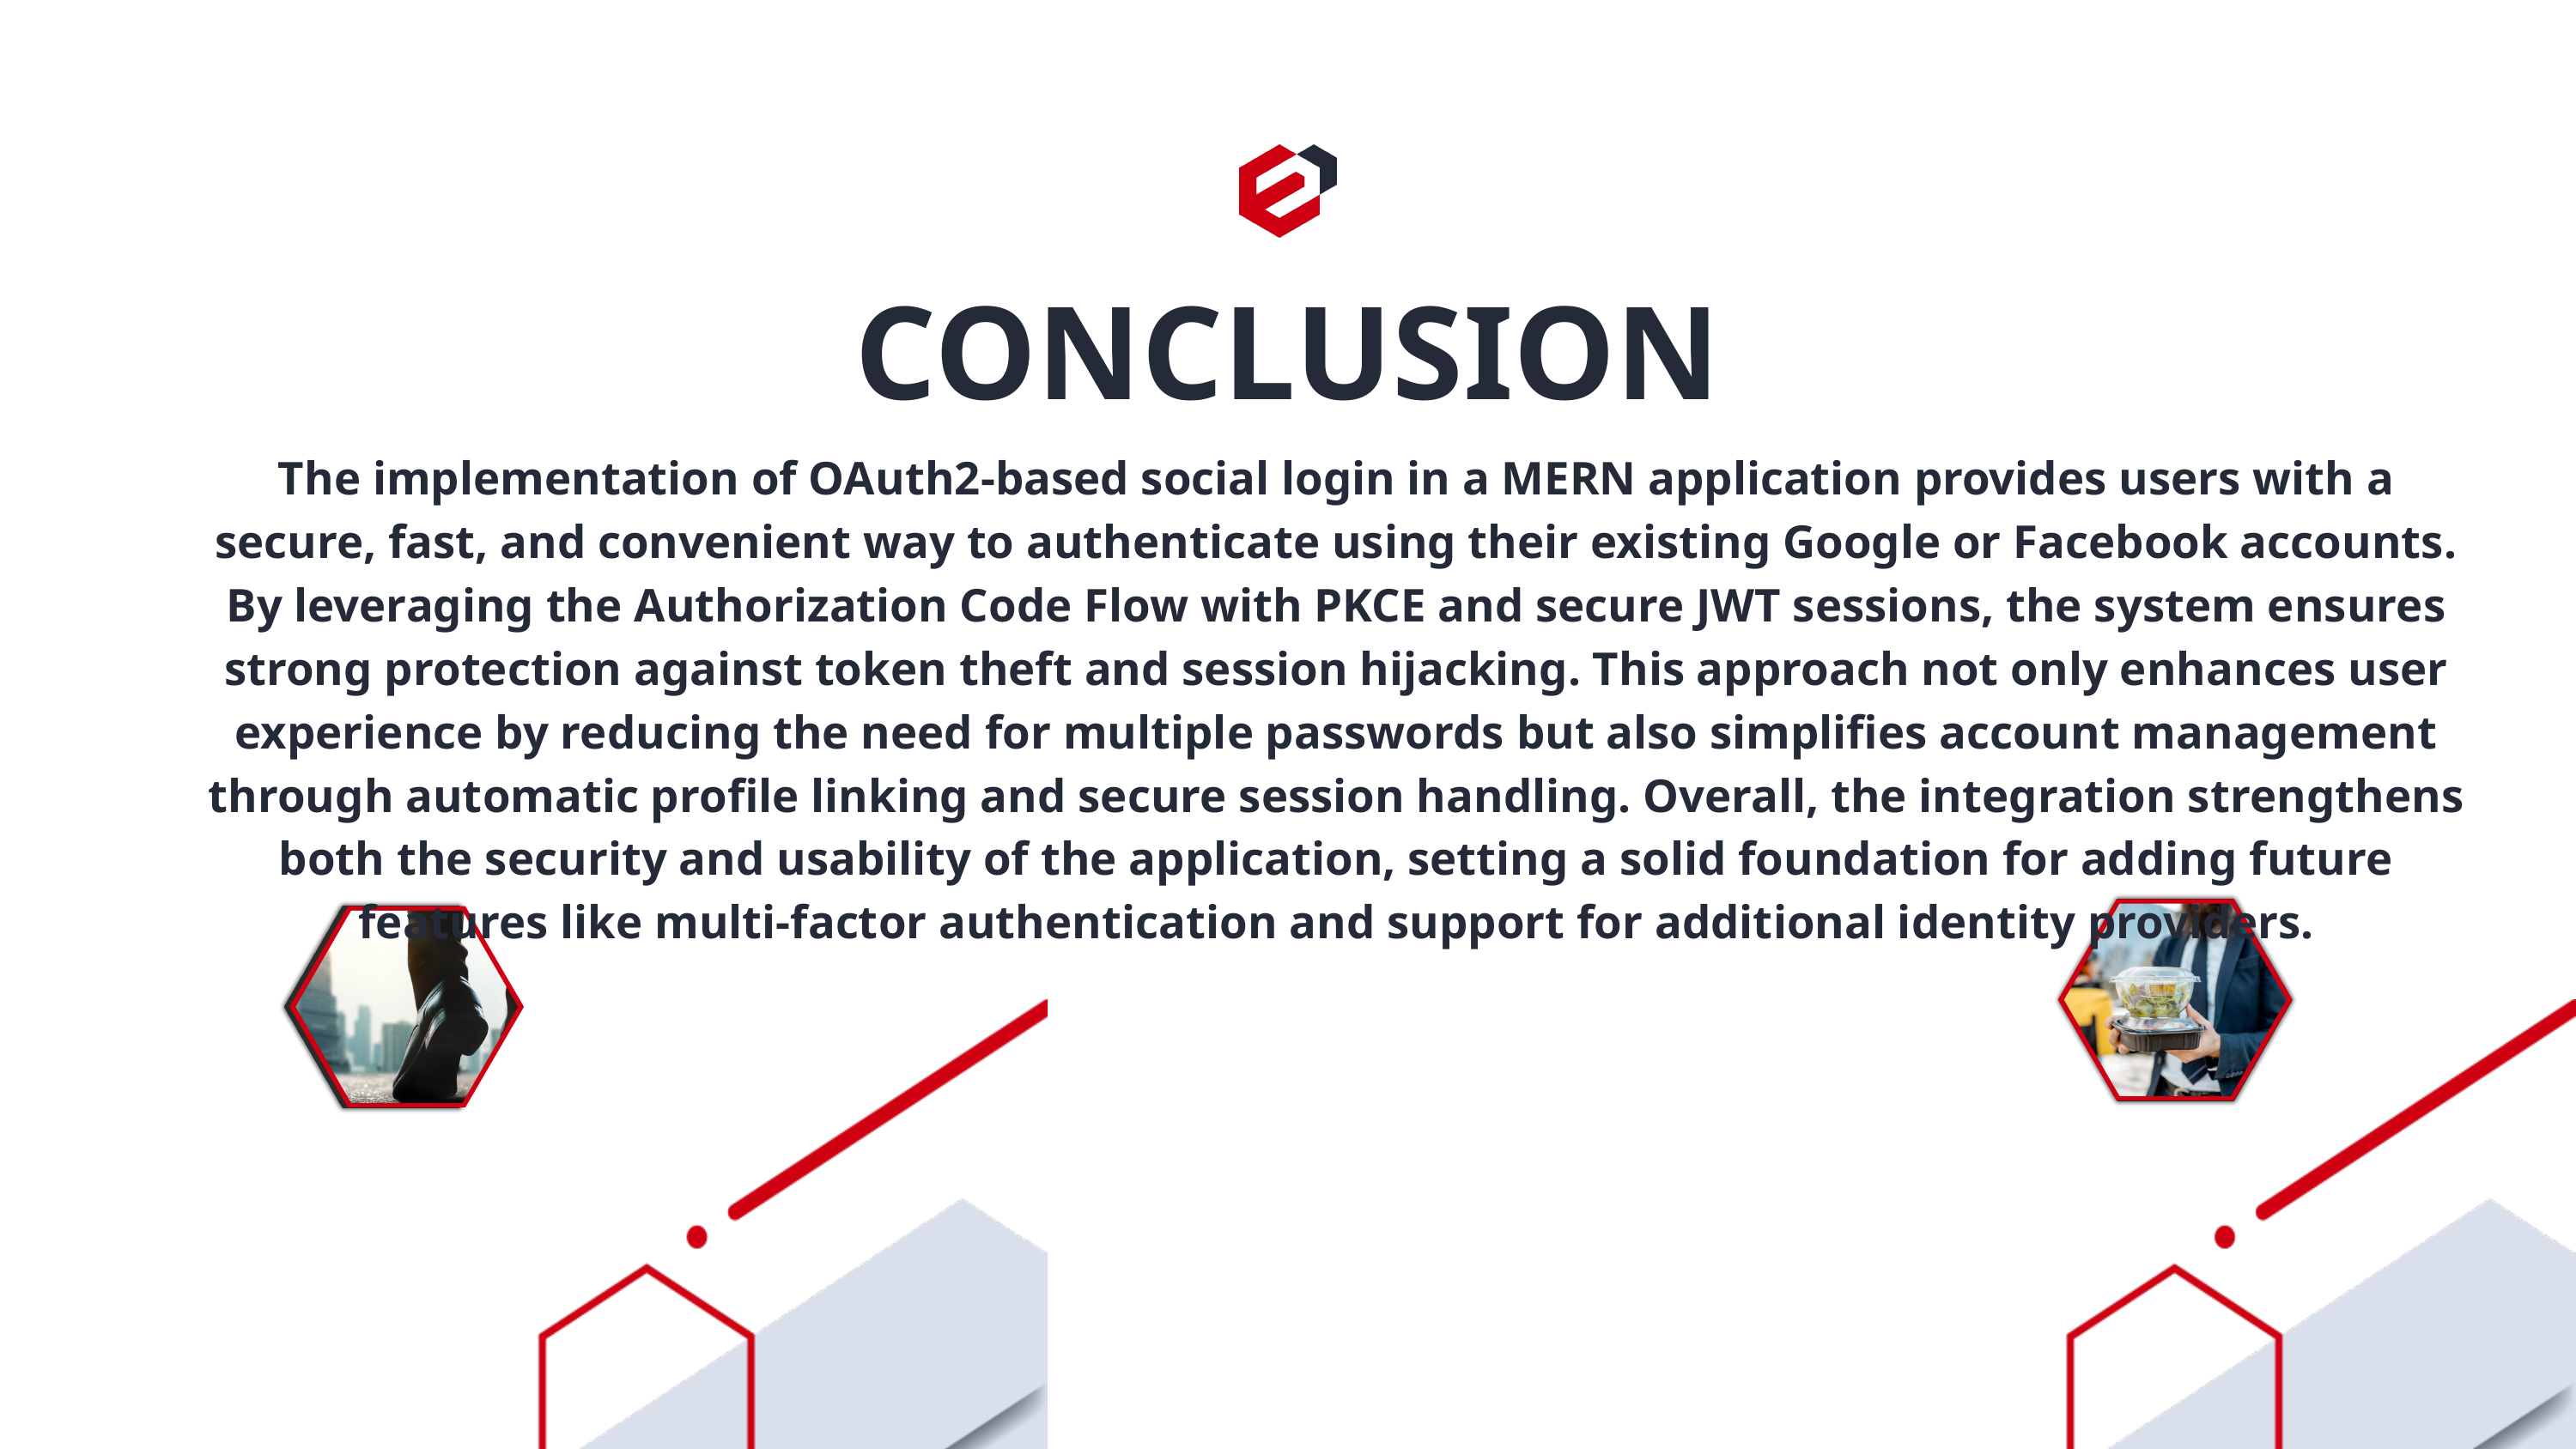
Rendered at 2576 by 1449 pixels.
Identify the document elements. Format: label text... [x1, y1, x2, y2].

text_box [1528, 999, 2576, 1449]
text_box [277, 949, 284, 999]
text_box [289, 906, 525, 1108]
text_box CONCLUSION [763, 245, 1813, 426]
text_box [2063, 903, 2287, 1097]
text_box [1239, 144, 1337, 239]
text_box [2057, 899, 2293, 1101]
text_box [295, 910, 519, 1104]
text_box [0, 999, 1048, 1449]
text_box The implementation of OAuth2-based social login in a MERN application provides users with a secure, fast, and convenient way to authenticate using their existing Google or Facebook accounts. By leveraging the Authorization Code Flow with PKCE and secure JWT sessions, the system ensures strong protection against token theft and session hijacking. This approach not only enhances user experience by reducing the need for multiple passwords but also simplifies account management through automatic profile linking and secure session handling. Overall, the integration strengthens both the security and usability of the application, setting a solid foundation for adding future features like multi-factor authentication and support for additional identity providers. [193, 440, 2481, 949]
